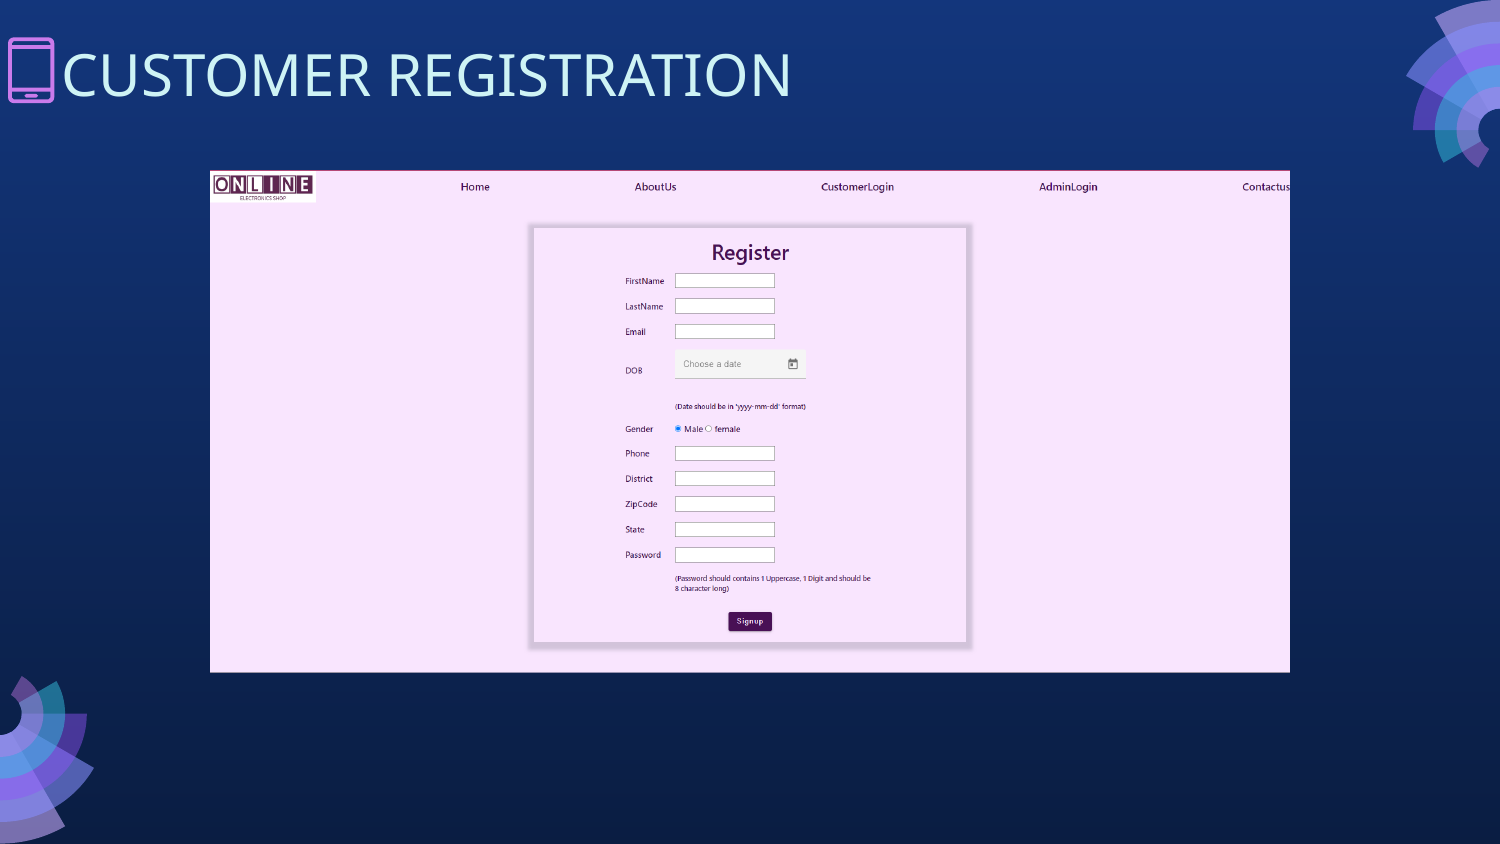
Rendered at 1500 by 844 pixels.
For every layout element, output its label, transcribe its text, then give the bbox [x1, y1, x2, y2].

picture [210, 170, 1290, 674]
title CUSTOMER REGISTRATION [46, 23, 1311, 118]
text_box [7, 37, 55, 104]
